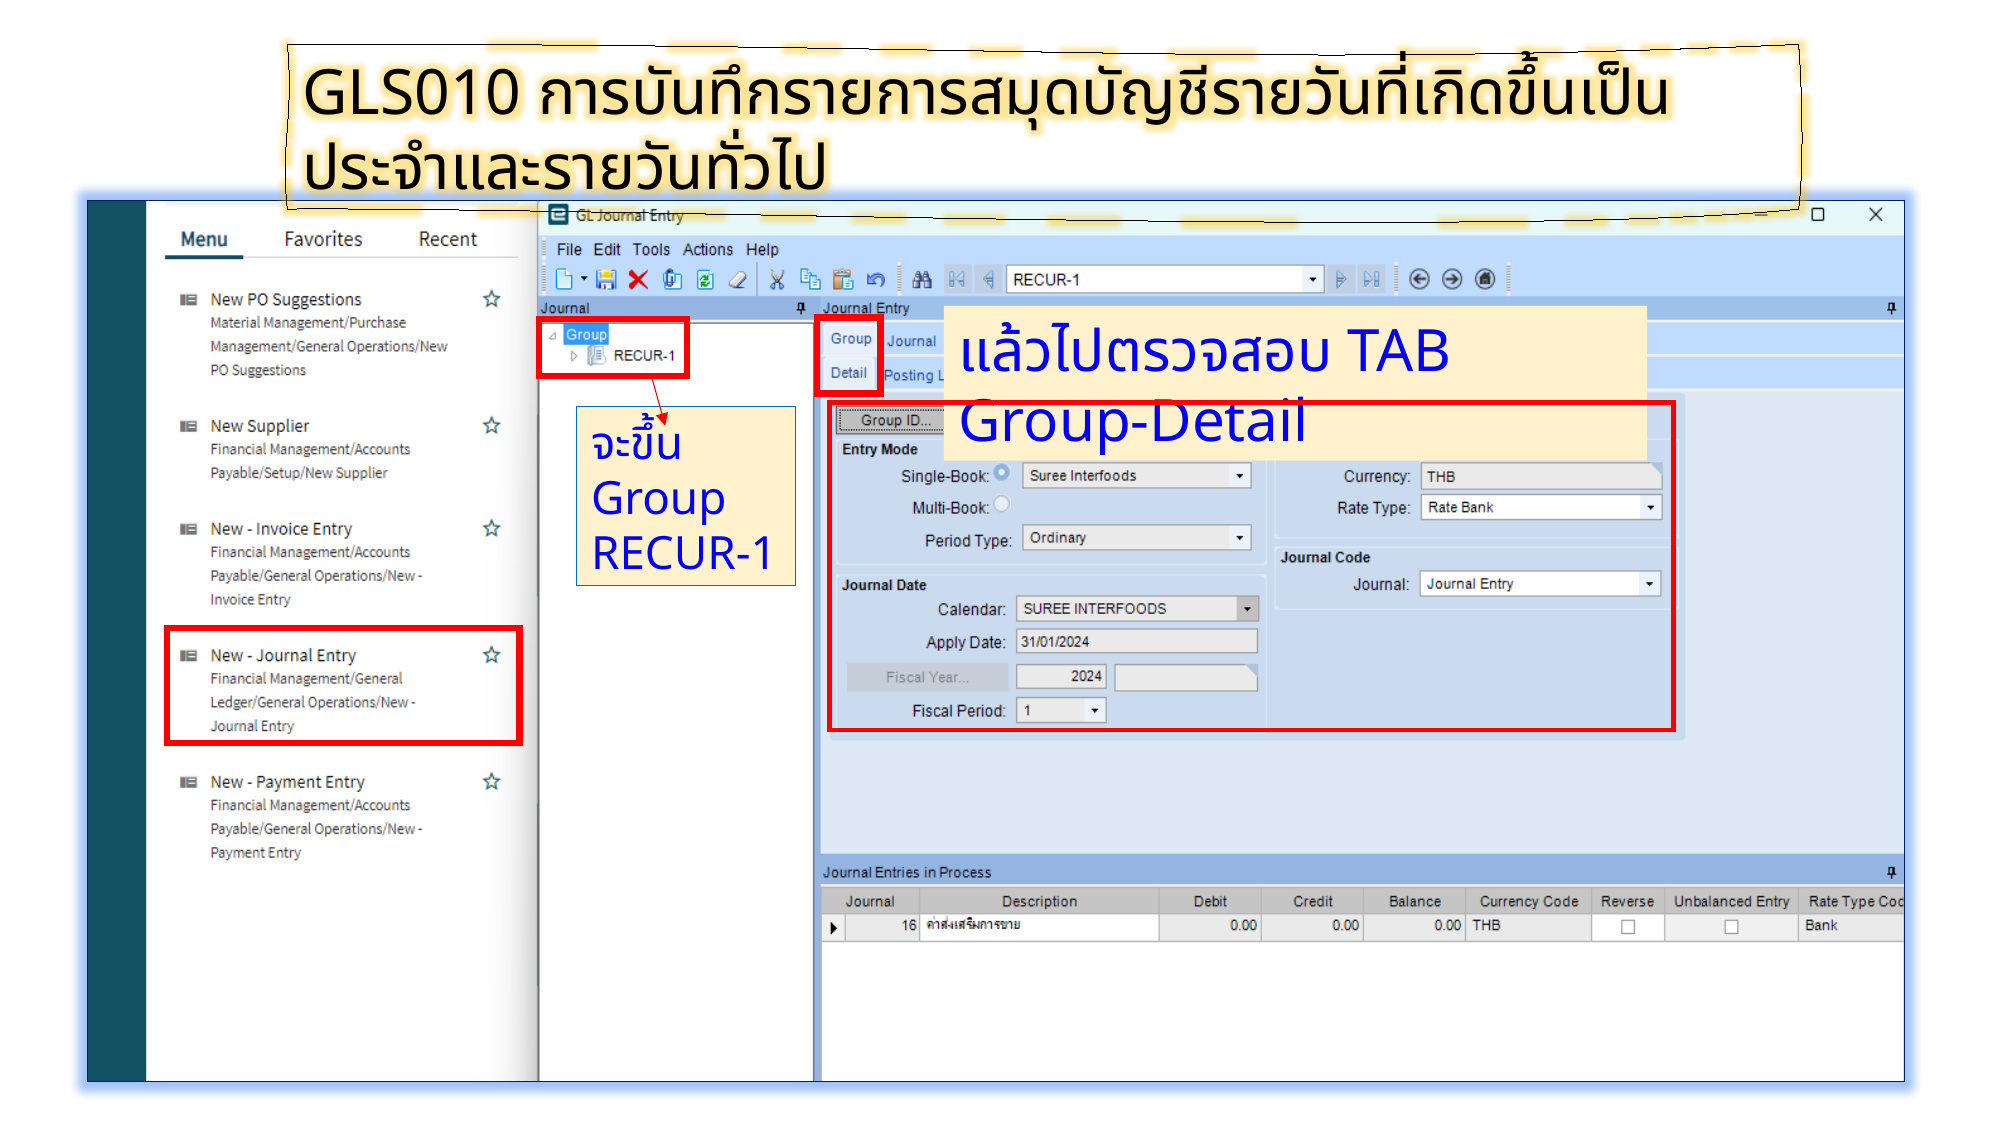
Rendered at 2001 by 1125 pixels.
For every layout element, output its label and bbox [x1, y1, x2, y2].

text_box [87, 44, 1905, 1082]
